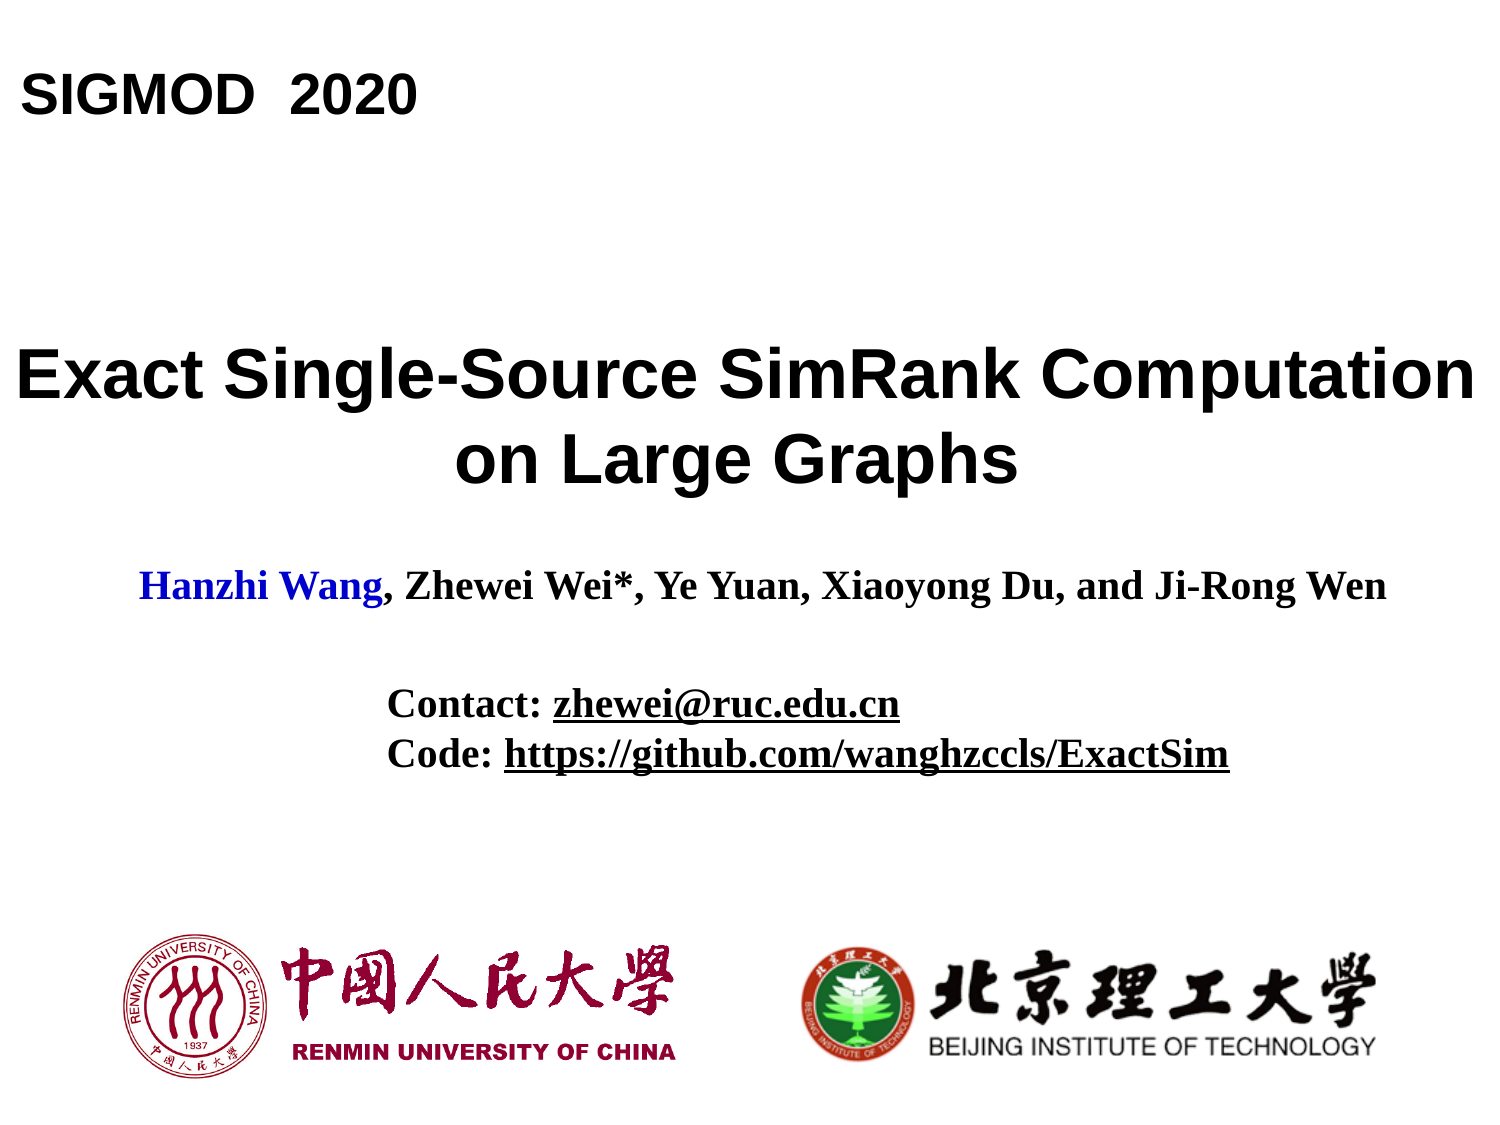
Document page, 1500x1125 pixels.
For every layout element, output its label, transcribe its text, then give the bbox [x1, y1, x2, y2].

picture [108, 921, 692, 1089]
text_box Contact: zhewei@ruc.edu.cn Code: https://github.com/wanghzccls/ExactSim [371, 668, 1247, 784]
title Exact Single-Source SimRank Computation on Large Graphs [0, 211, 1500, 614]
text_box SIGMOD 2020 [5, 48, 455, 134]
text_box Hanzhi Wang, Zhewei Wei*, Ye Yuan, Xiaoyong Du, and Ji-Rong Wen [123, 550, 1471, 676]
picture [784, 916, 1392, 1091]
